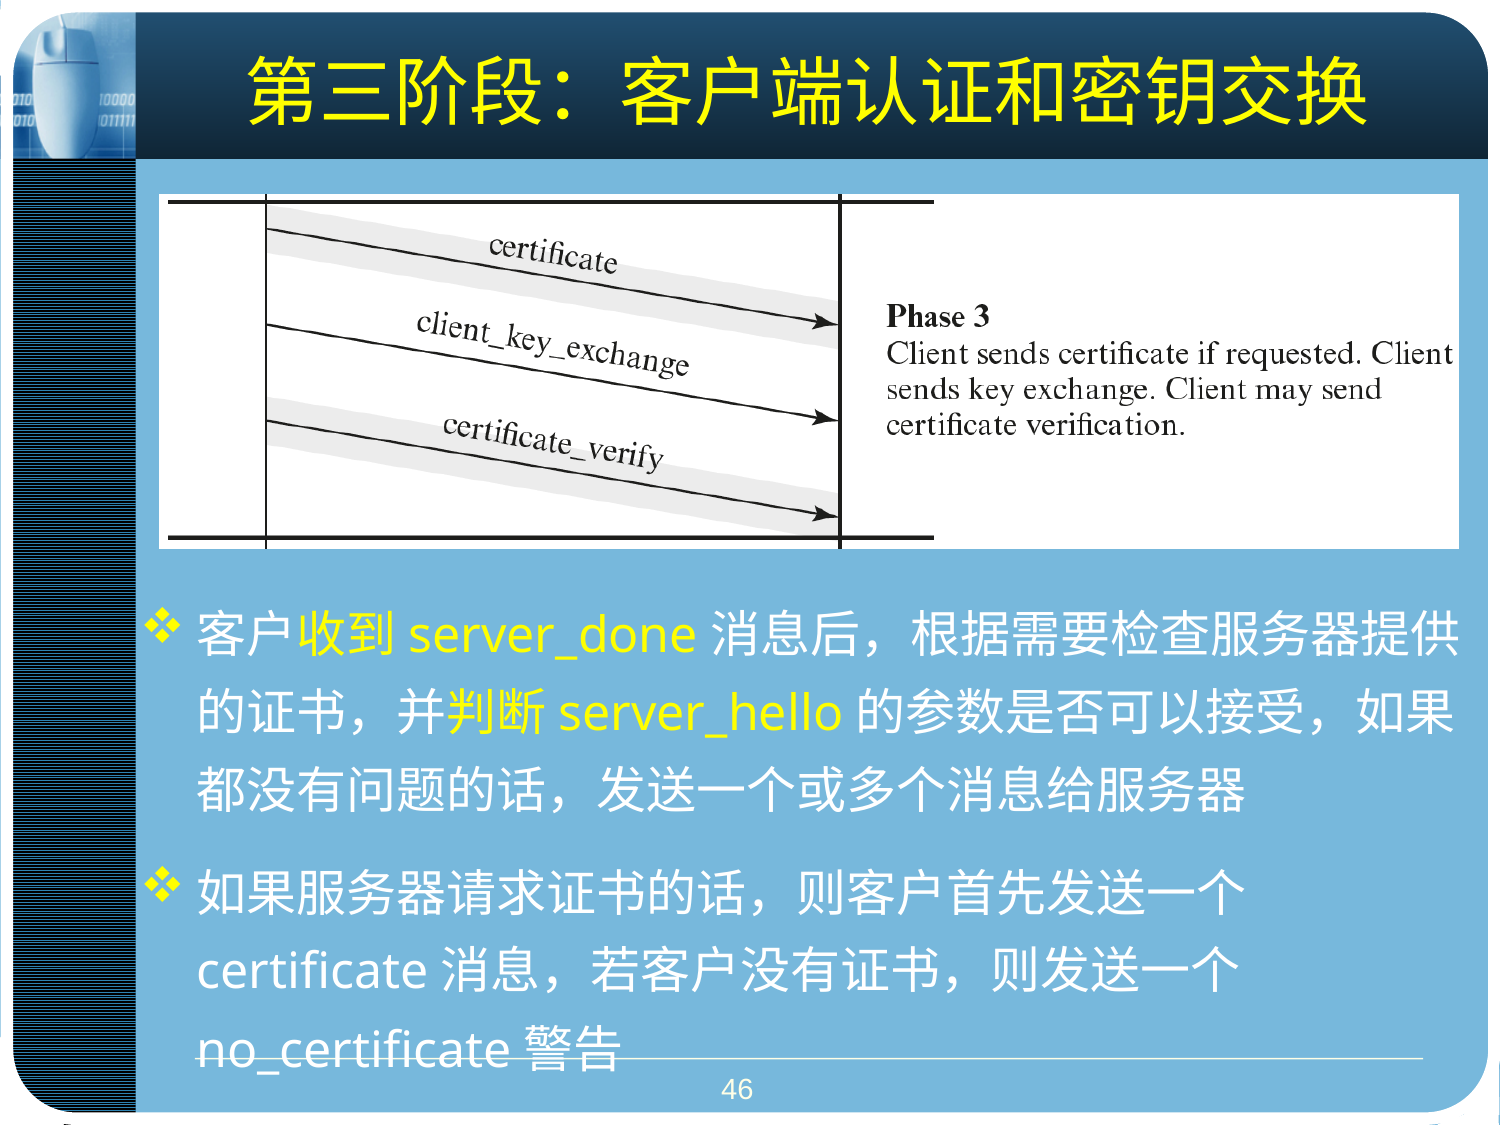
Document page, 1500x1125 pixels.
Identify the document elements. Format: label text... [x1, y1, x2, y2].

picture [14, 13, 136, 158]
list 客户收到server_done消息后，根据需要检查服务器提供的证书，并判断server_hello的参数是否可以接受，如果都没有问题的话，发送一个或多个消息给服务器 如果服务器请求证书的话，则客户首先发送一个certificate消息，若客户没有证书，则发送一个no_certificate警告 [125, 576, 1500, 1073]
picture [159, 194, 1459, 549]
title 第三阶段：客户端认证和密钥交换 [194, 30, 1420, 149]
slide_number 46 [562, 1062, 913, 1113]
